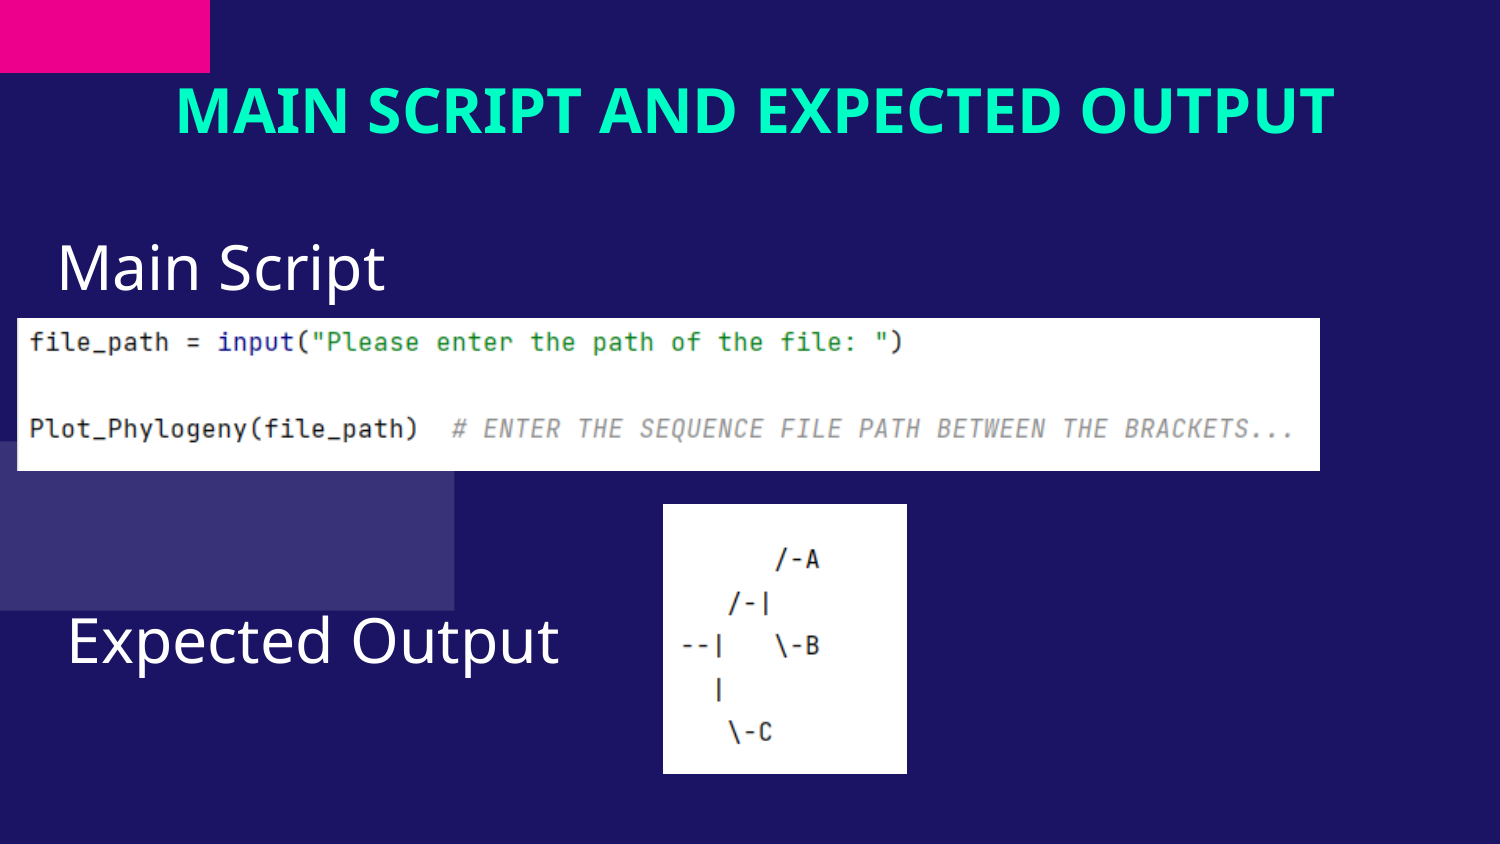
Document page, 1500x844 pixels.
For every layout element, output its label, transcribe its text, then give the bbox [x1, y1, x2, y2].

picture [17, 318, 1320, 471]
text_box Main Script [41, 212, 621, 317]
title MAIN SCRIPT AND EXPECTED OUTPUT [137, 56, 1373, 166]
picture [662, 504, 908, 774]
text_box Expected Output [51, 586, 631, 692]
